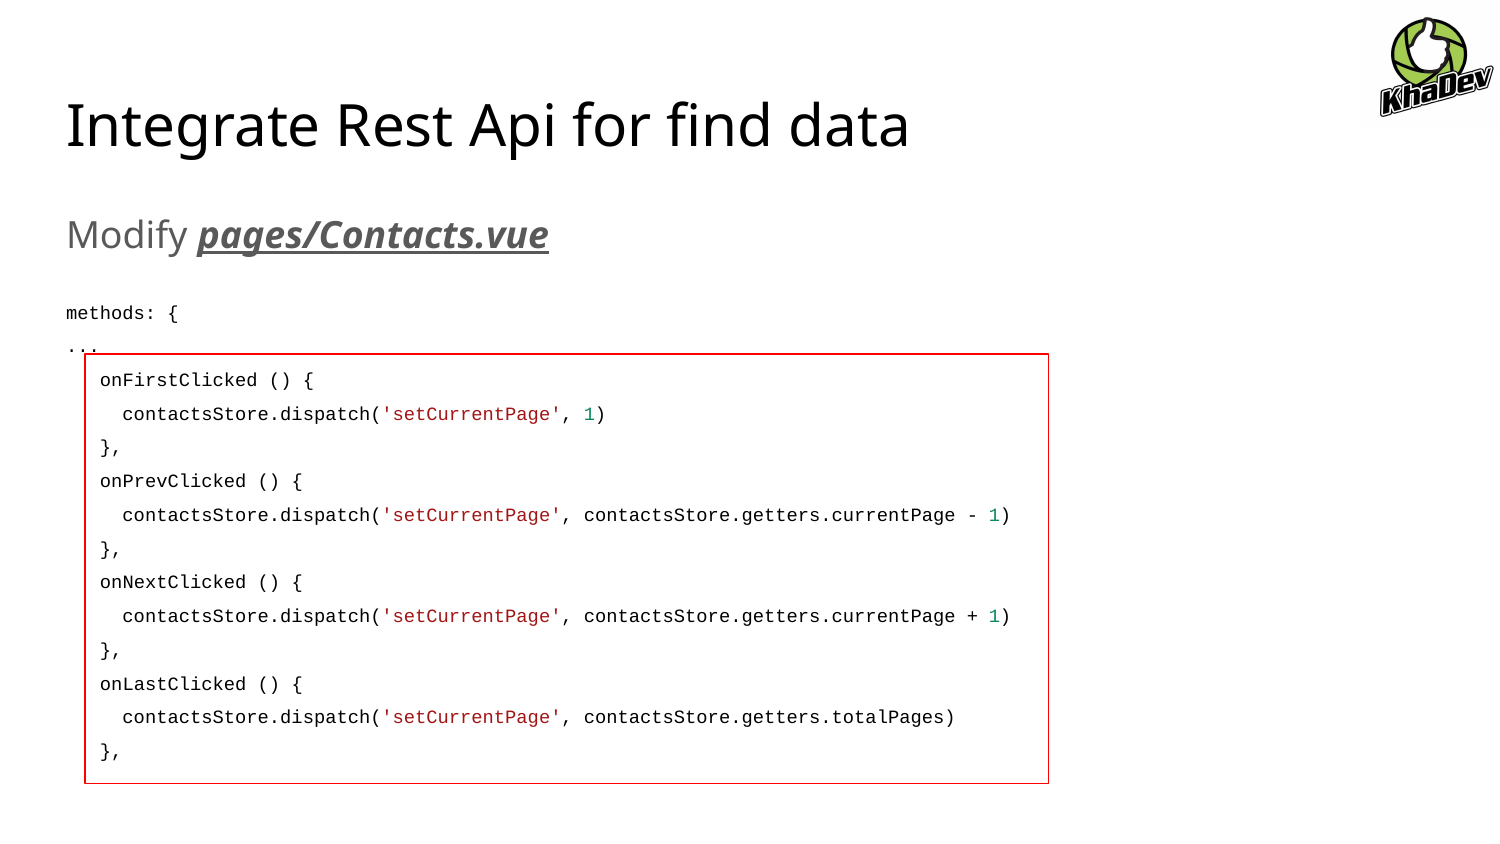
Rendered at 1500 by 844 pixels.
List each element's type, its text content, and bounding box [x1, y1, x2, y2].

list Modify pages/Contacts.vue methods: { ... onFirstClicked () { contactsStore.dispatch('setCurrentPage', 1) }, onPrevClicked () { contactsStore.dispatch('setCurrentPage', contactsStore.getters.currentPage - 1) }, onNextClicked () { contactsStore.dispatch('setCurrentPage', contactsStore.getters.currentPage + 1) }, onLastClicked () { contactsStore.dispatch('setCurrentPage', contactsStore.getters.totalPages) }, [51, 189, 1449, 750]
title Integrate Rest Api for find data [51, 72, 1449, 167]
picture [1360, 0, 1500, 130]
text_box [85, 354, 1049, 784]
